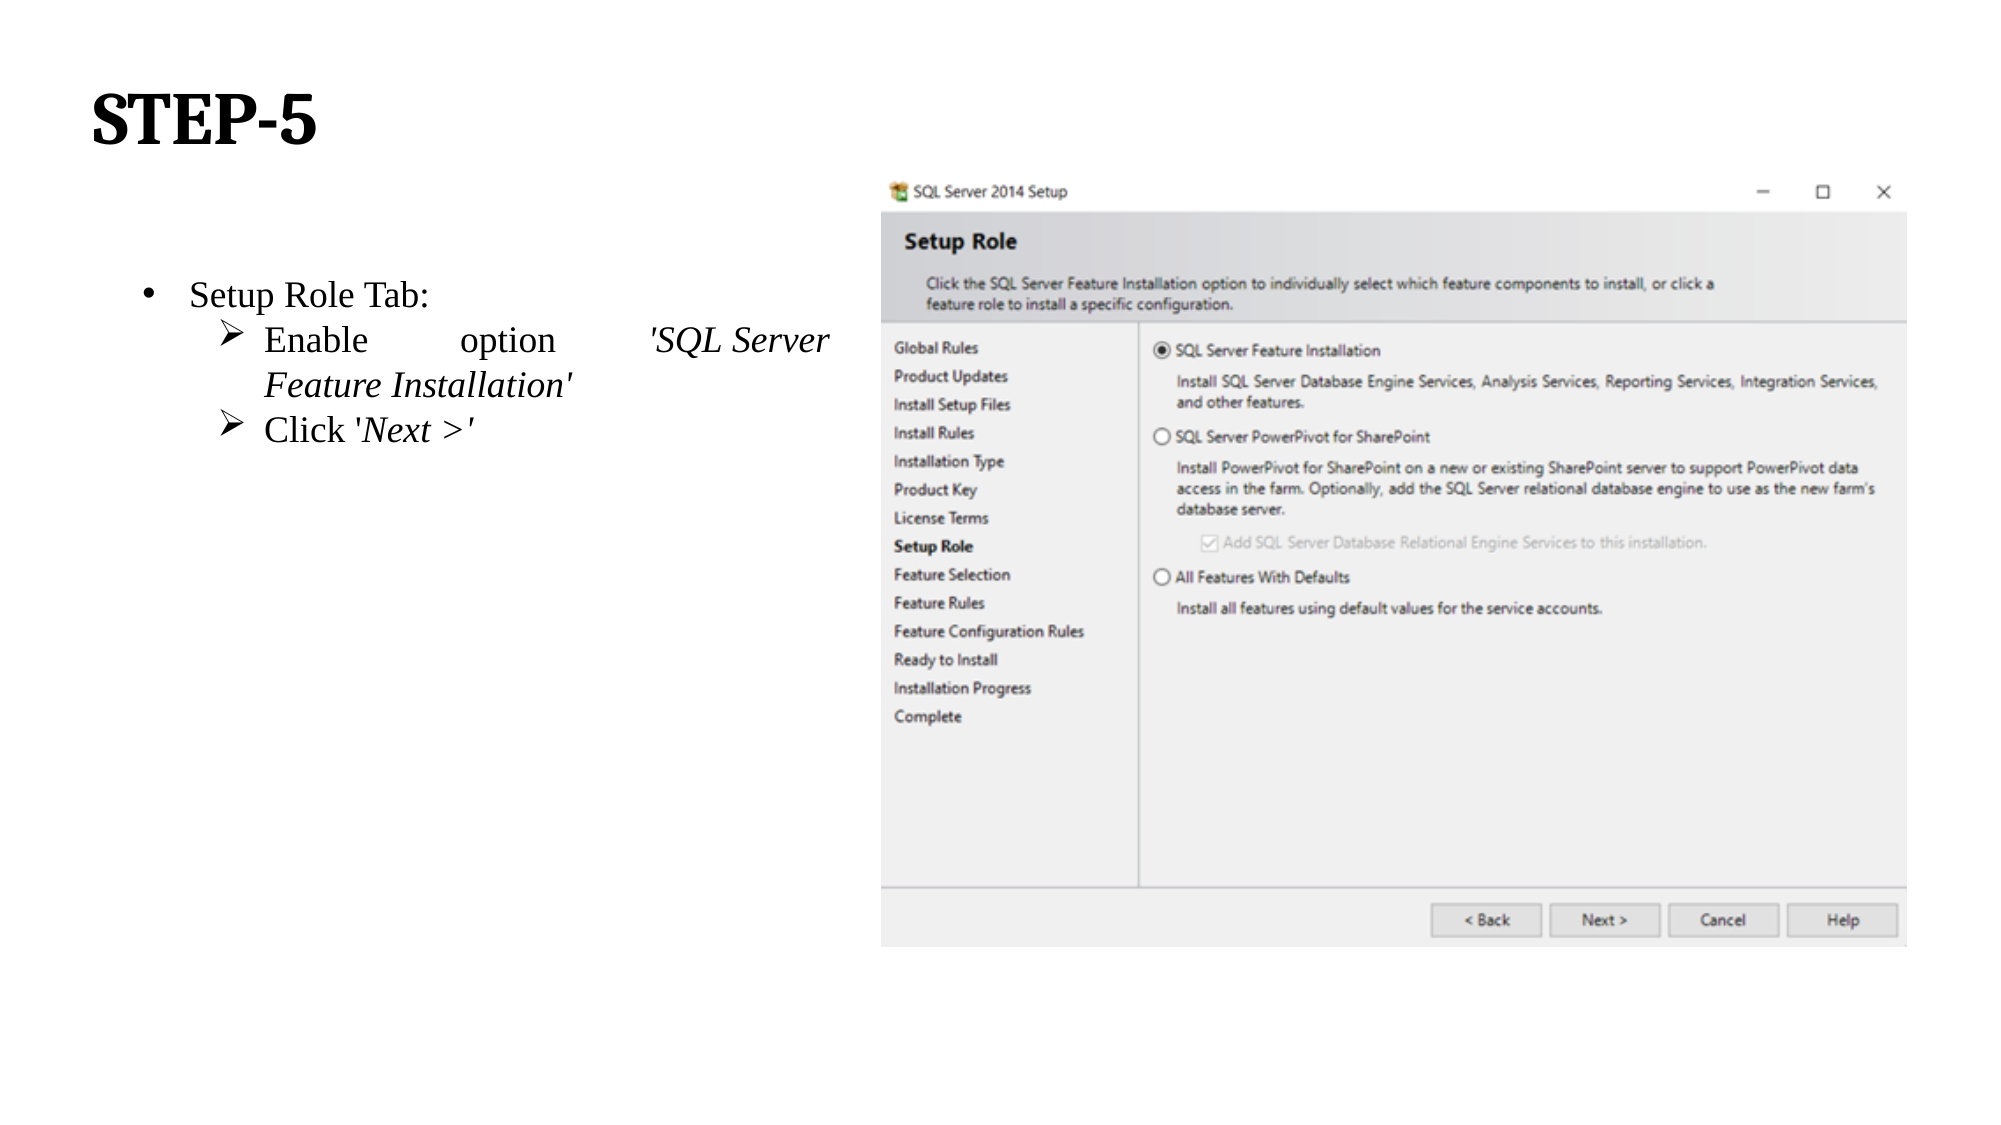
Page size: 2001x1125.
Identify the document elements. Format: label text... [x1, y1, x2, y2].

text_box [380, 360, 831, 422]
picture [881, 178, 1907, 947]
text_box STEP-5 [93, 70, 1907, 204]
text_box Setup Role Tab: Enable option 'SQL Server Feature Installation' Click 'Next >' [127, 262, 846, 458]
